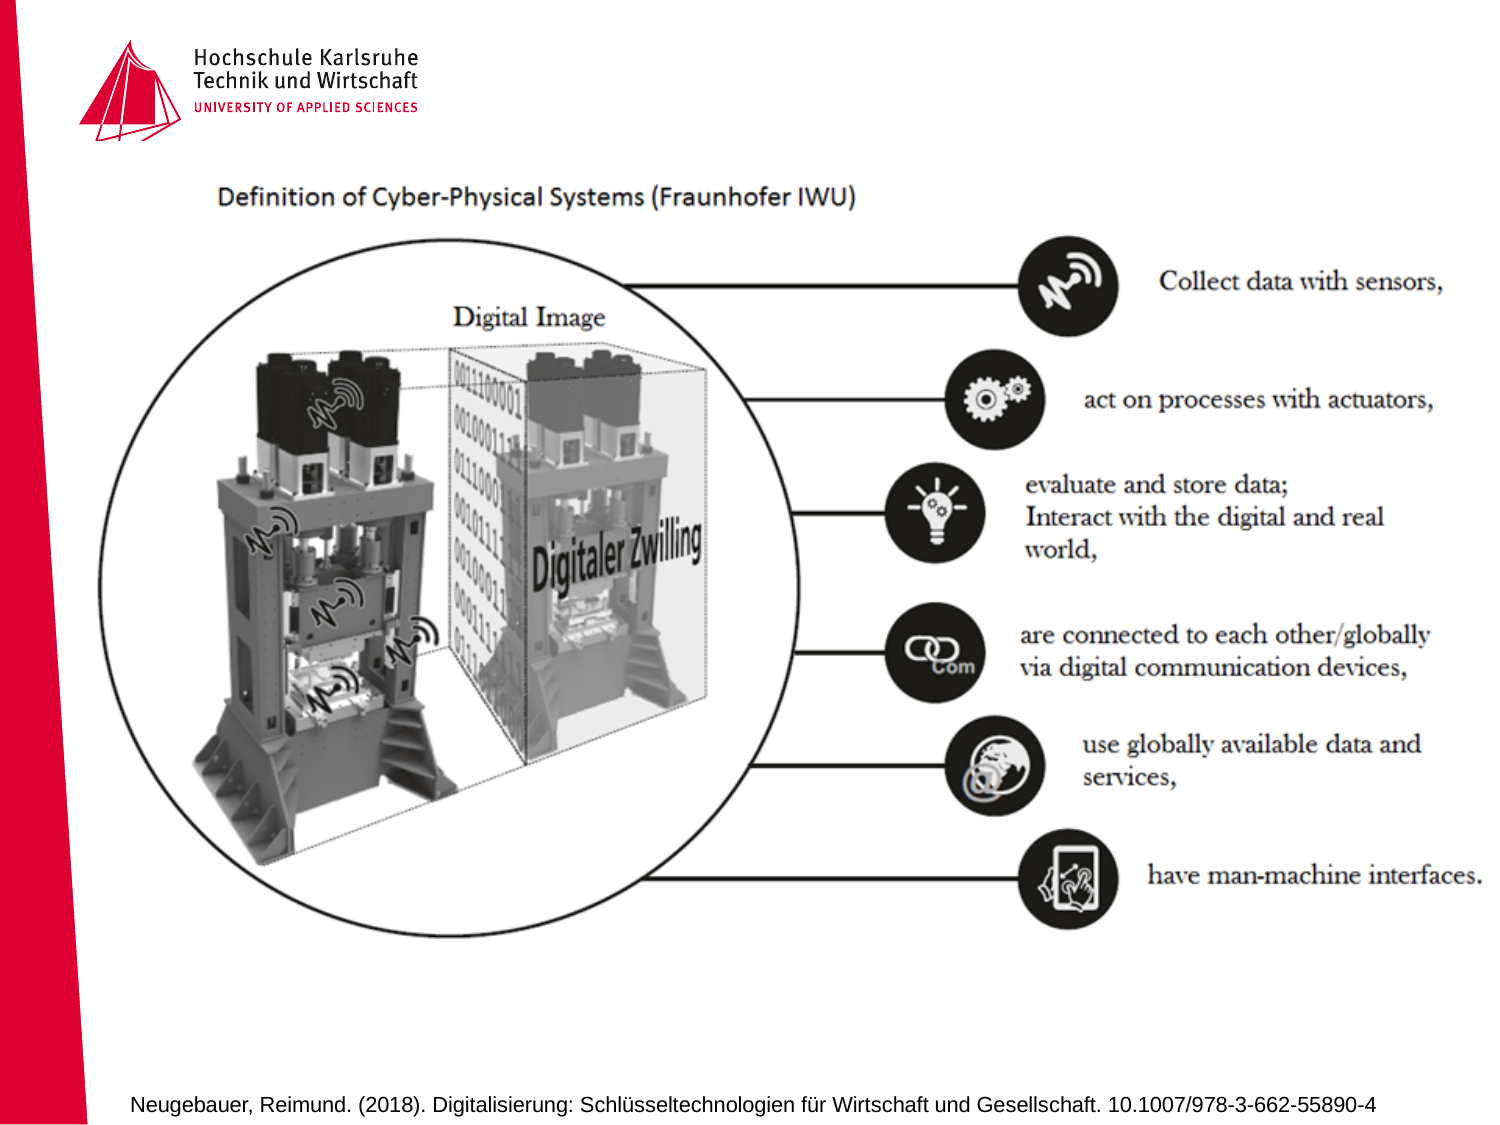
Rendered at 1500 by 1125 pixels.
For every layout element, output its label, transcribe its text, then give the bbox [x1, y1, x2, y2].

text_box Neugebauer, Reimund. (2018). Digitalisierung: Schlüsseltechnologien für Wirtschaft und Gesellschaft. 10.1007/978-3-662-55890-4 [115, 1083, 1469, 1125]
picture [84, 141, 1500, 950]
